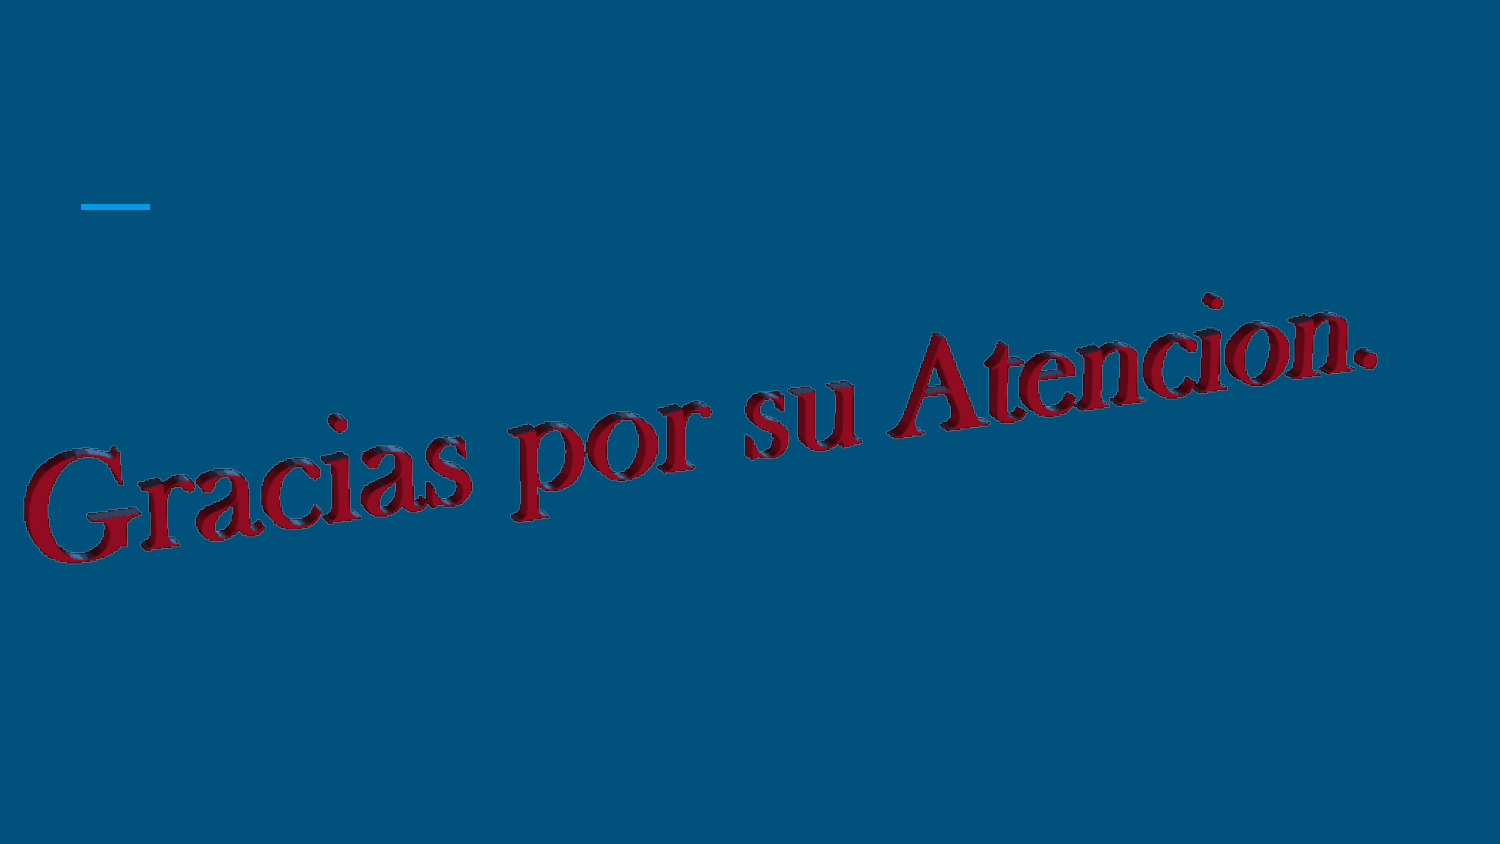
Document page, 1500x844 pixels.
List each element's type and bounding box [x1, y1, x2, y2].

picture [508, 412, 658, 522]
picture [261, 452, 361, 529]
picture [24, 446, 141, 564]
picture [788, 381, 862, 451]
picture [361, 436, 472, 517]
picture [887, 333, 990, 439]
picture [1143, 328, 1227, 399]
picture [984, 341, 1146, 423]
picture [745, 391, 789, 460]
picture [657, 401, 712, 474]
picture [328, 414, 347, 433]
picture [1202, 293, 1223, 309]
picture [1354, 348, 1377, 369]
picture [138, 469, 265, 551]
picture [1225, 311, 1355, 386]
